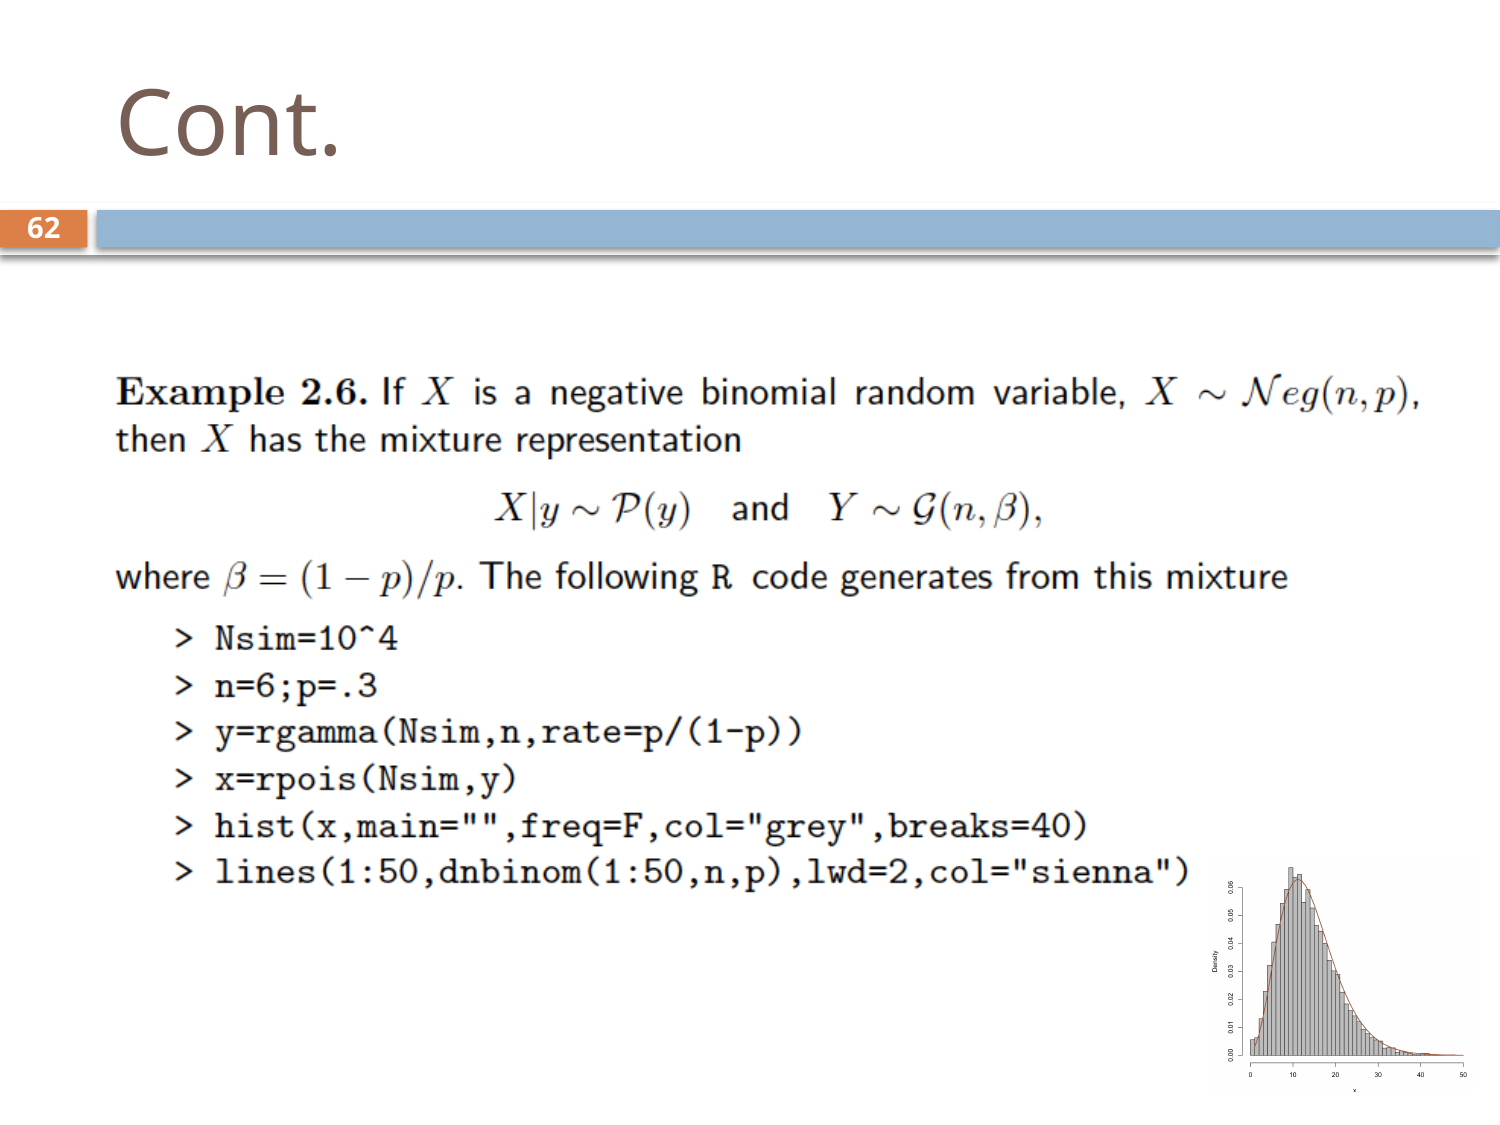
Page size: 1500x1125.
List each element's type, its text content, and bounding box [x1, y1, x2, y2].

title Cont. [100, 37, 1438, 200]
picture [1209, 857, 1474, 1092]
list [100, 262, 1439, 1001]
slide_number 62 [0, 208, 88, 249]
